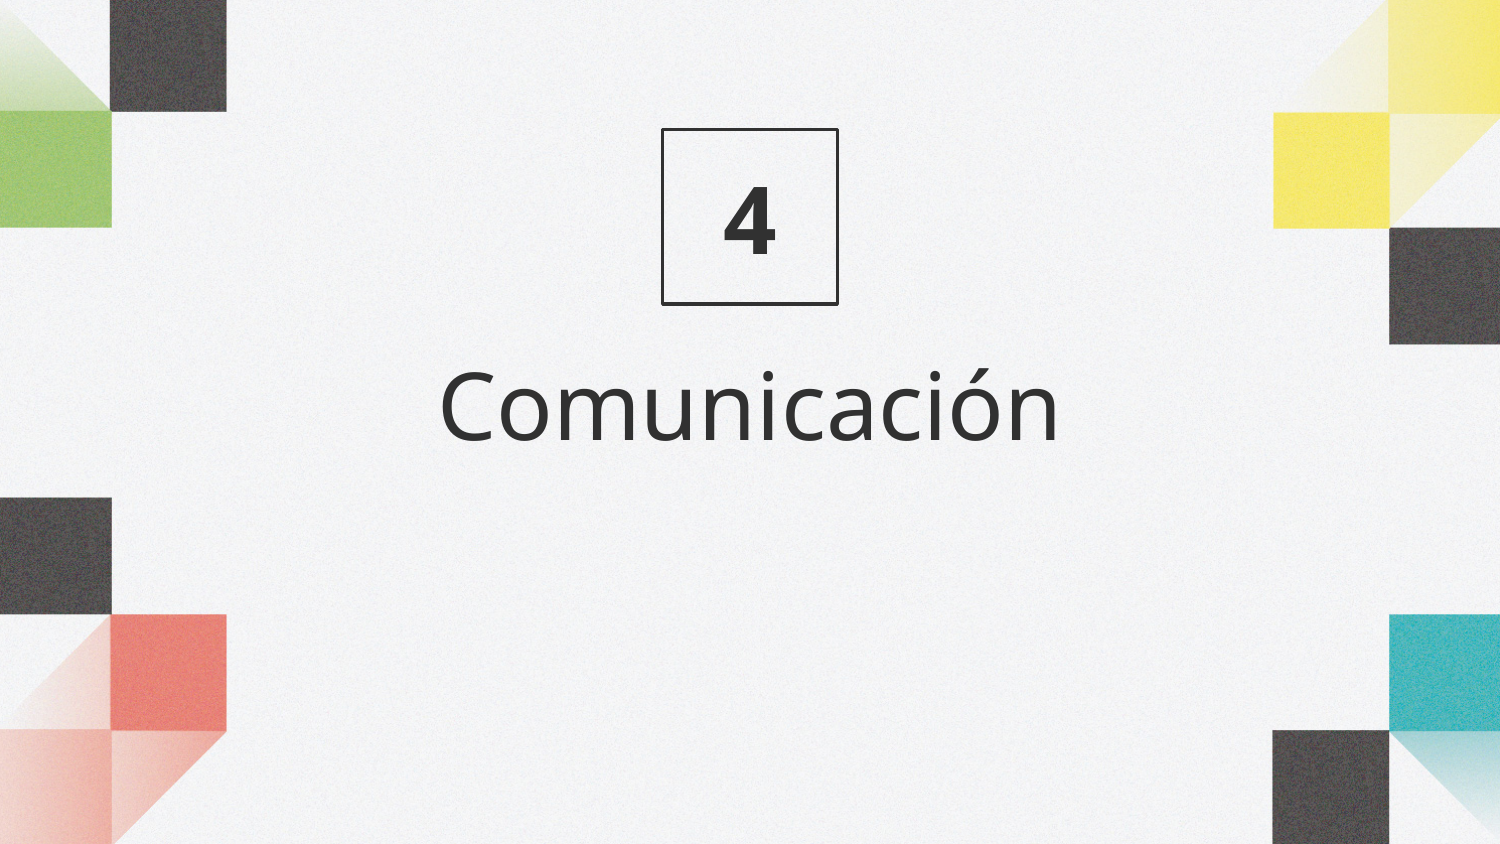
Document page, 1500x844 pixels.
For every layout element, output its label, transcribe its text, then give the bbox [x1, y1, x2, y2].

title Comunicación [118, 333, 1382, 472]
title 4 [661, 128, 839, 306]
picture [0, 0, 1500, 844]
